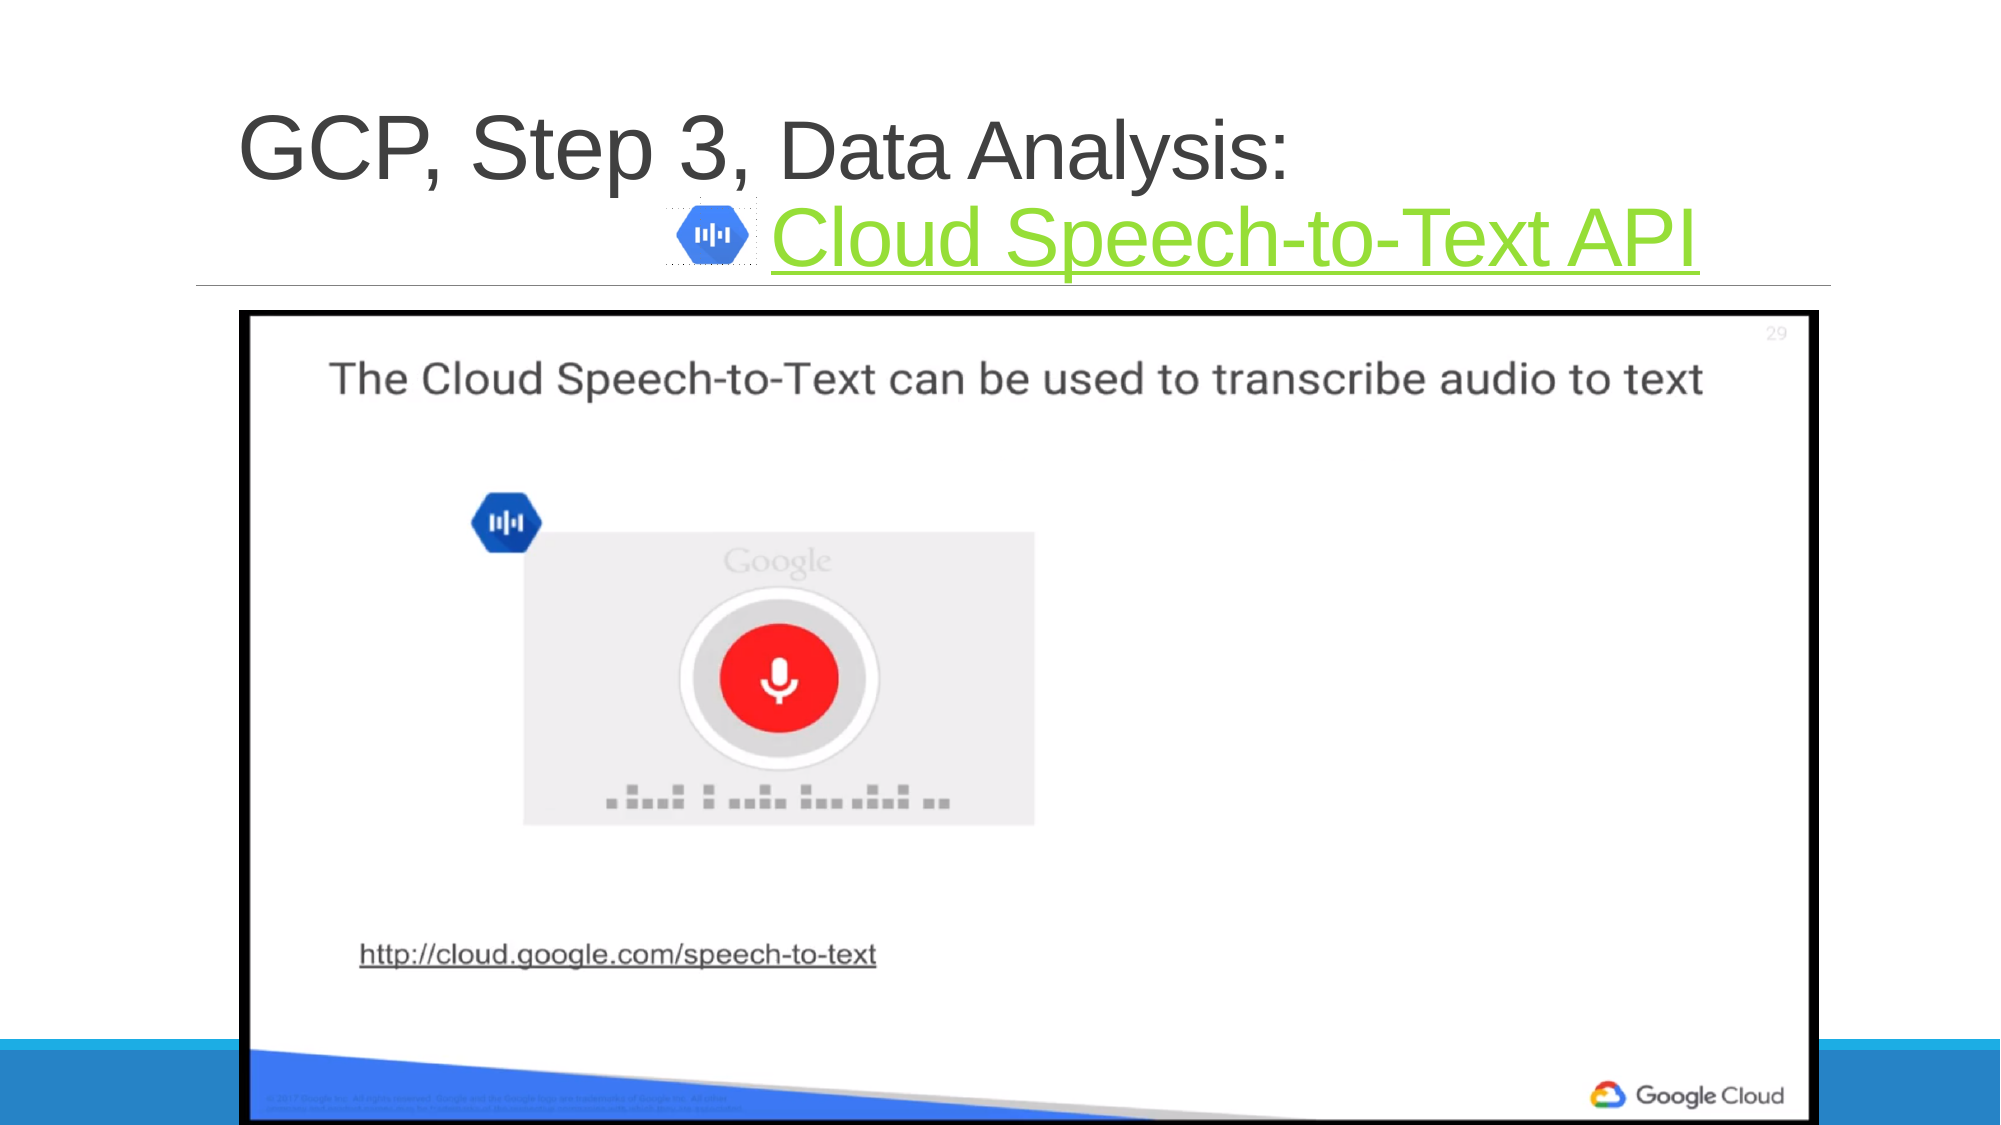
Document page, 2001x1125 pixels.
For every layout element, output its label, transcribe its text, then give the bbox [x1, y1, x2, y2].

picture [238, 310, 1819, 1125]
picture [664, 197, 762, 269]
text_box GCP, Step 3, Data Analysis: Cloud Speech-to-Text API [222, 52, 2000, 291]
